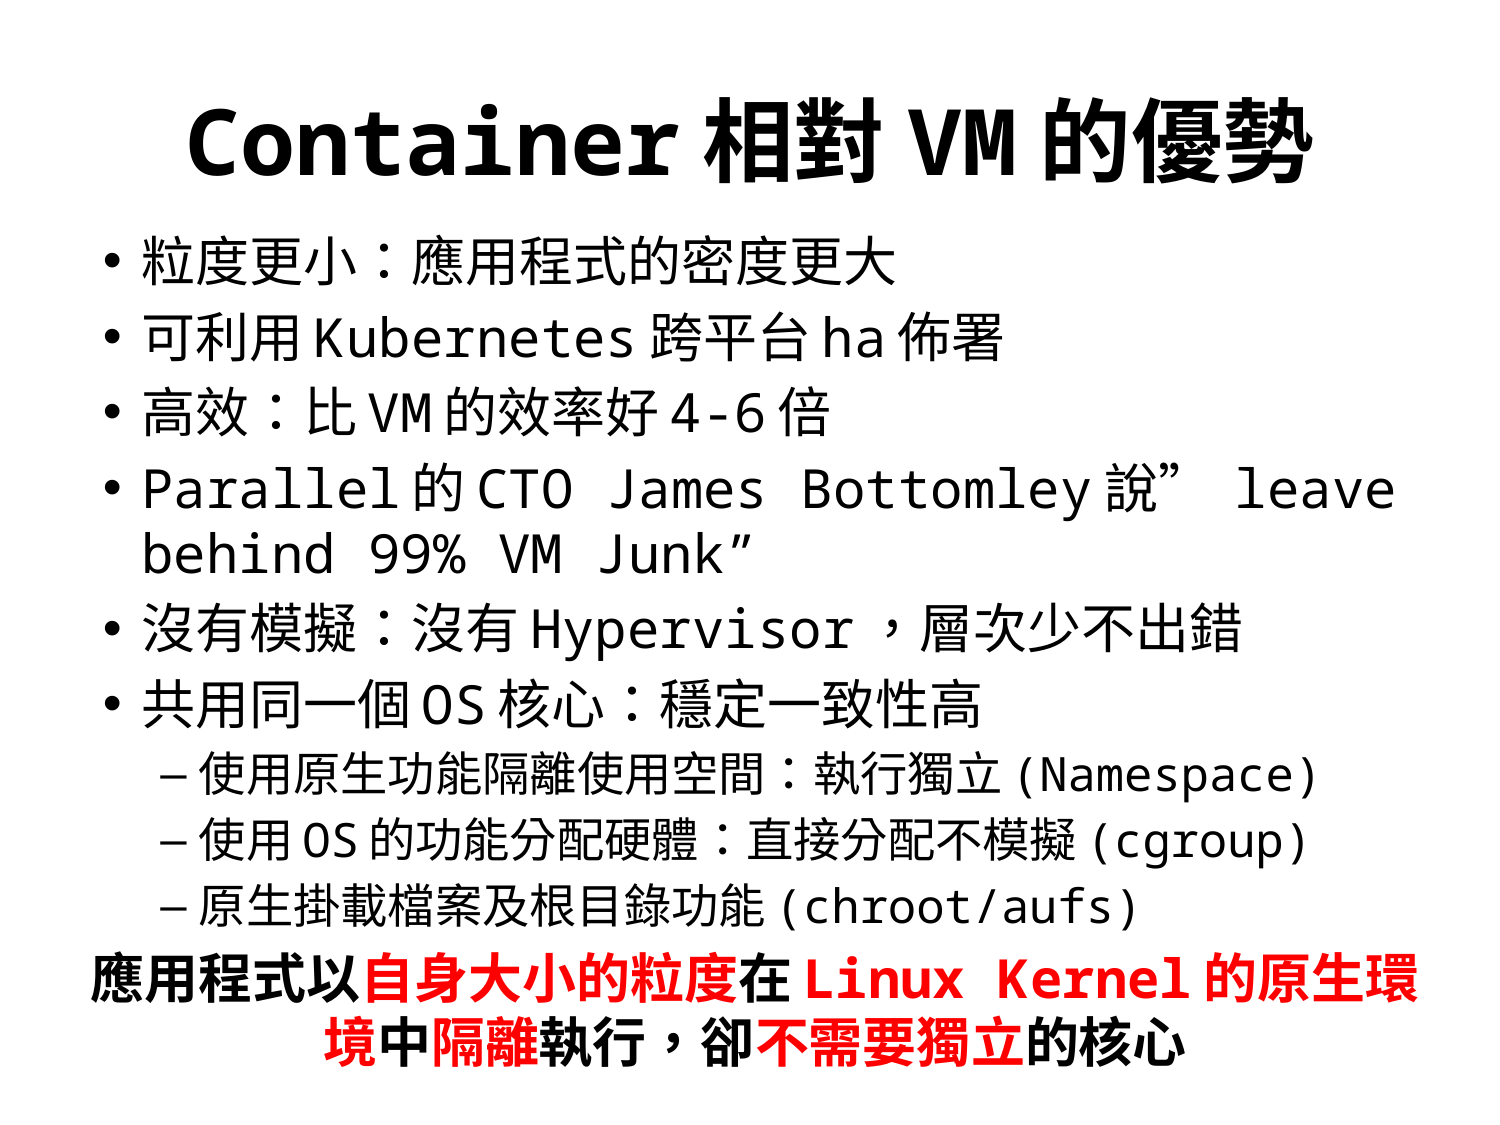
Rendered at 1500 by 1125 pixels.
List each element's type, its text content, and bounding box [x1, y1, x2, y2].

list 粒度更小：應用程式的密度更大 可利用Kubernetes跨平台ha佈署 高效：比VM的效率好4-6倍 Parallel的CTO James Bottomley說” leave behind 99% VM Junk” 沒有模擬：沒有Hypervisor，層次少不出錯 共用同一個OS核心：穩定一致性高 使用原生功能隔離使用空間：執行獨立(Namespace) 使用OS的功能分配硬體：直接分配不模擬(cgroup) 原生掛載檔案及根目錄功能(chroot/aufs) 應用程式以自身大小的粒度在Linux Kernel的原生環境中隔離執行，卻不需要獨立的核心 [75, 219, 1436, 1094]
title Container相對VM的優勢 [75, 45, 1425, 219]
